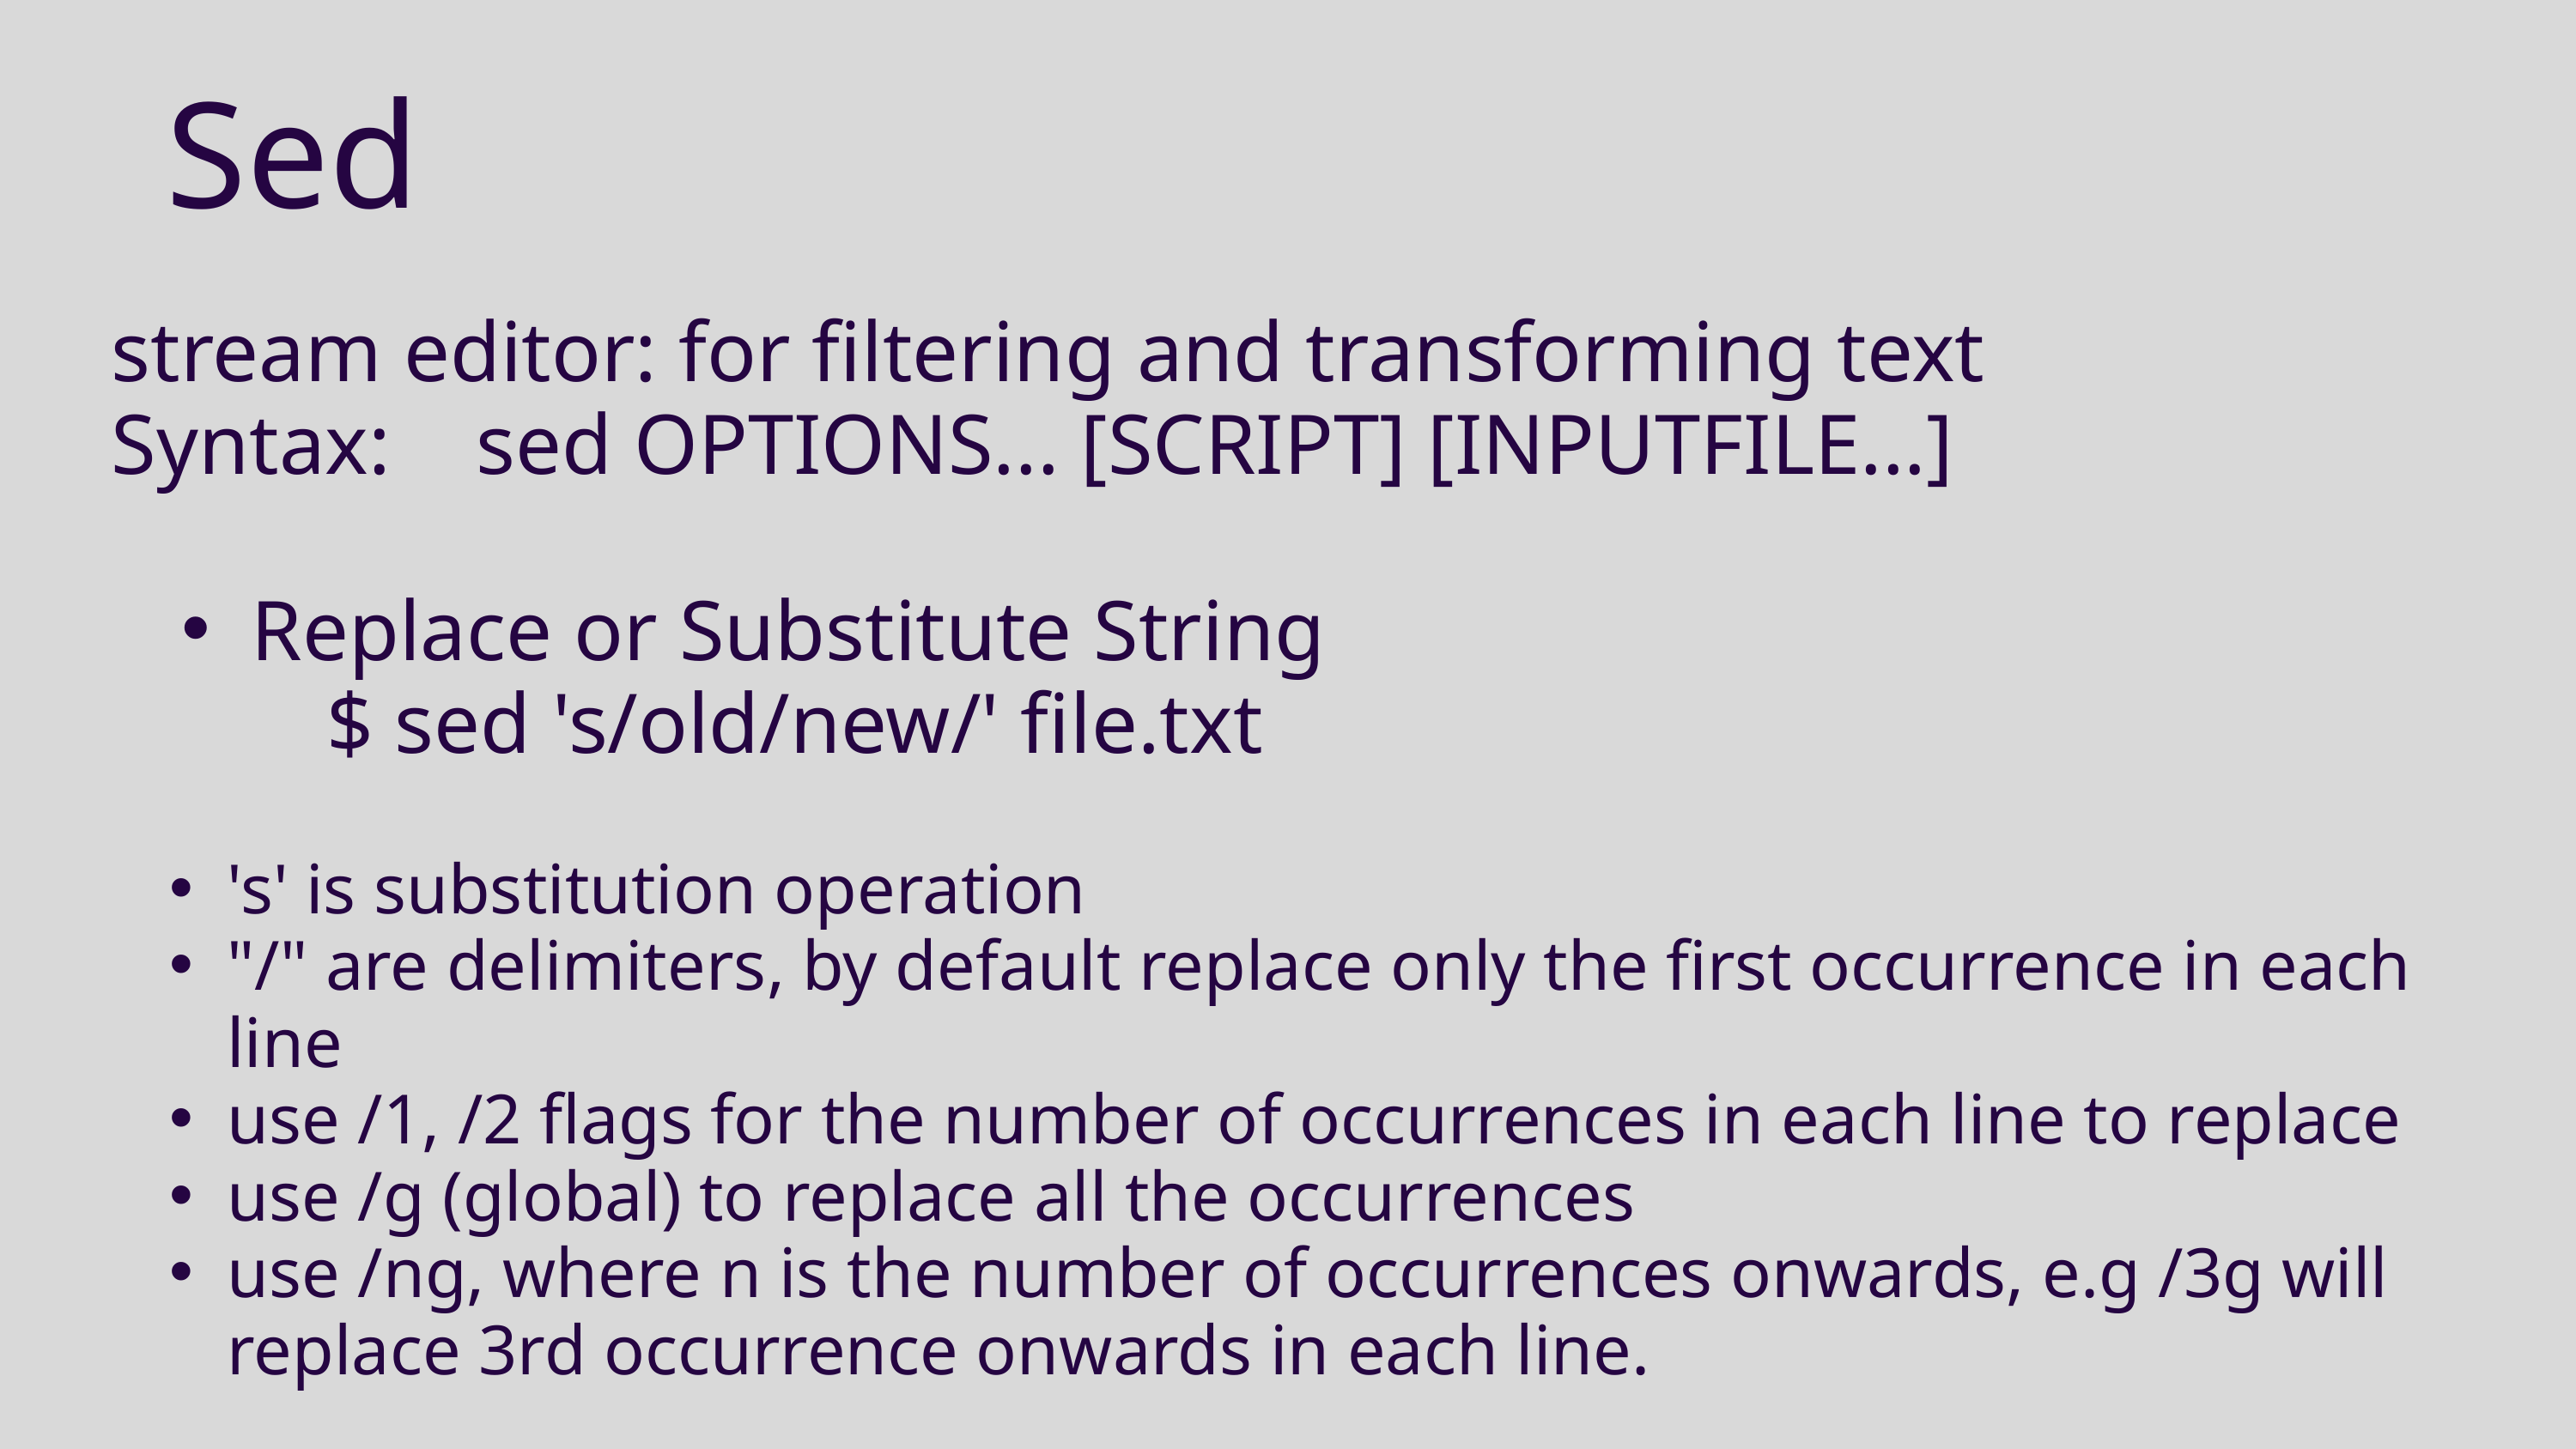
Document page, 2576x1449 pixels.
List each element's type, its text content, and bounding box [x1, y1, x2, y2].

text_box Sed [166, 71, 2315, 239]
text_box stream editor: for filtering and transforming text Syntax: sed OPTIONS... [SCRIPT] [INPUTFILE...] Replace or Substitute String $ sed 's/old/new/' file.txt 's' is substitution operation "/" are delimiters, by default replace only the first occurrence in each line use /1, /2 flags for the number of occurrences in each line to replace use /g (global) to replace all the occurrences use /ng, where n is the number of occurrences onwards, e.g /3g will replace 3rd occurrence onwards in each line. [112, 305, 2464, 1388]
